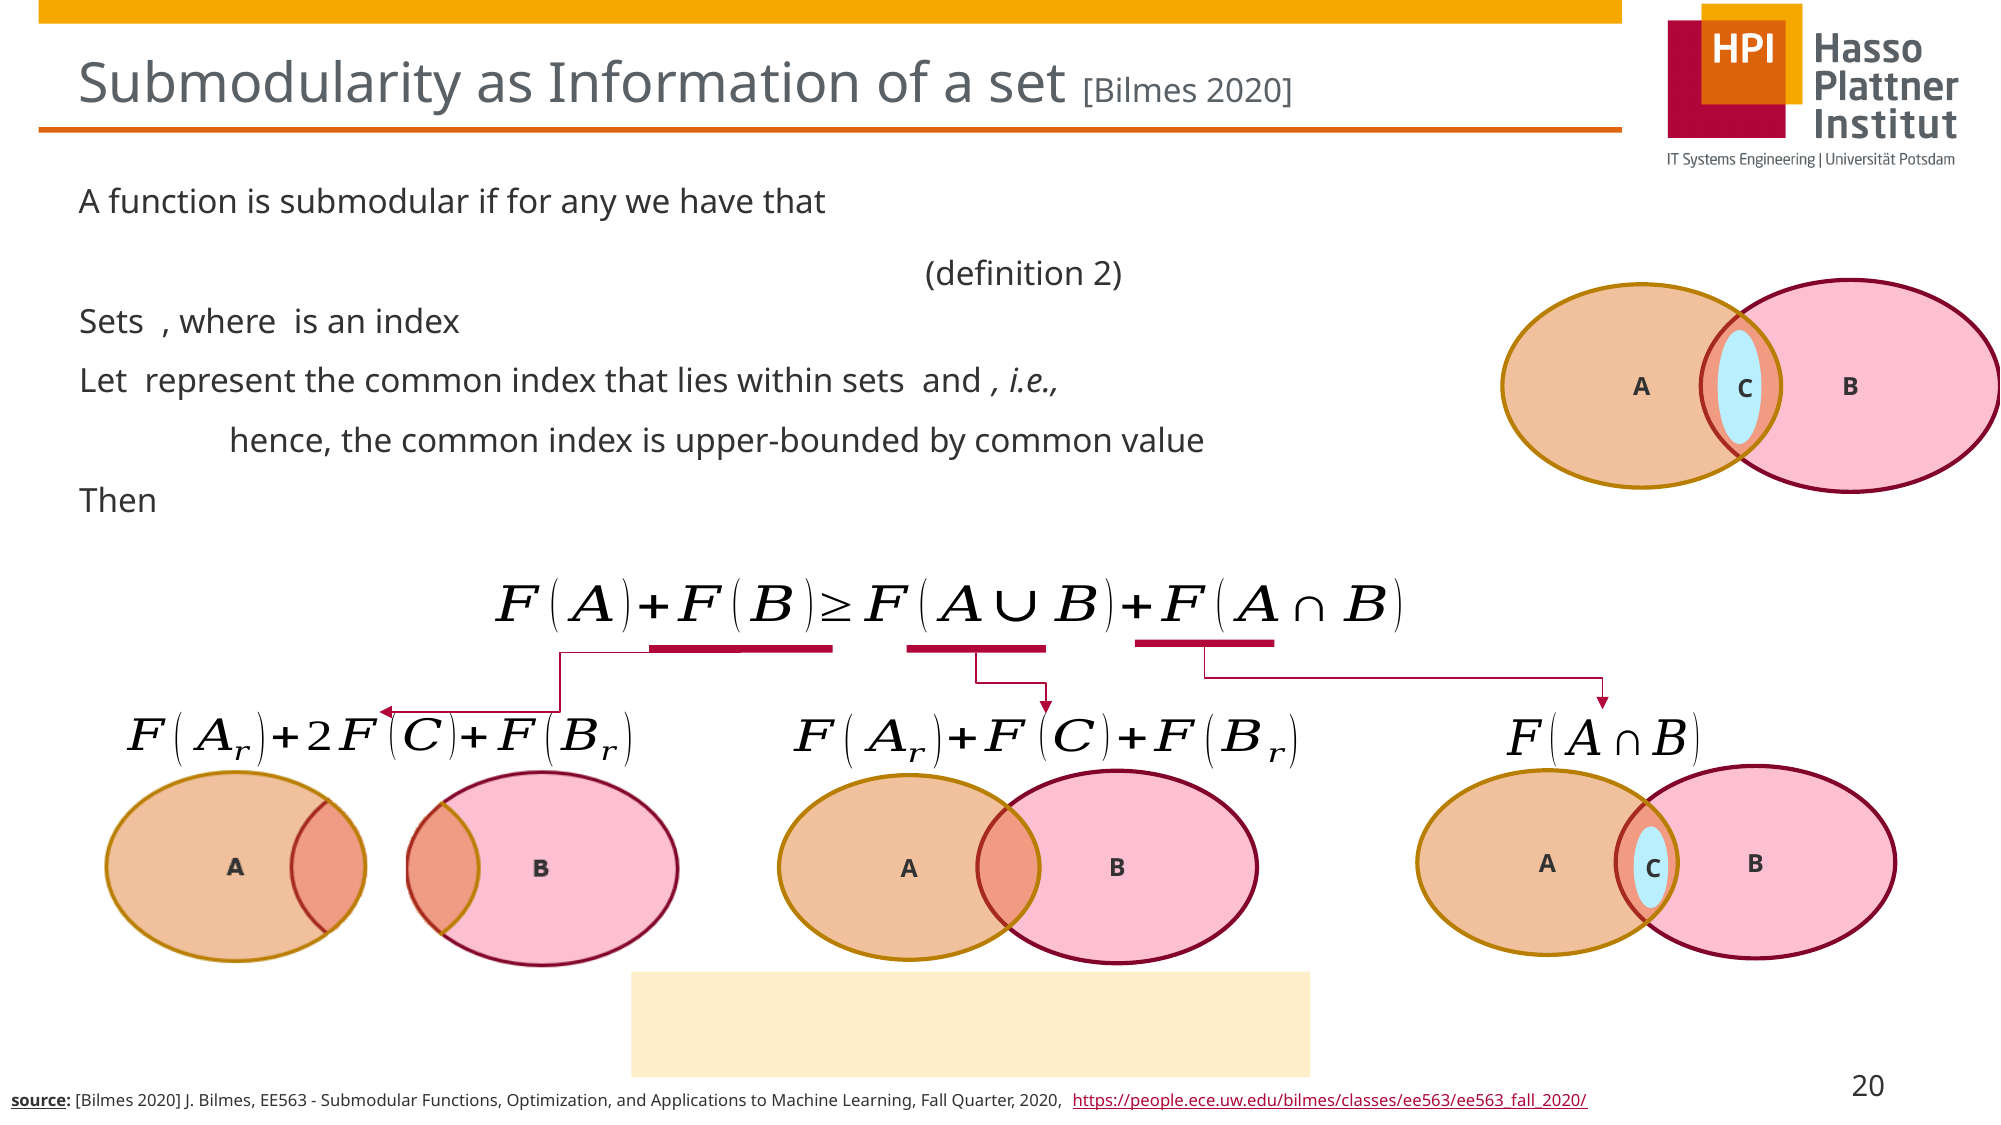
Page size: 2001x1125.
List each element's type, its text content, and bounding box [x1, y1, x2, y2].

text_box C [1631, 824, 1671, 911]
text_box A [776, 773, 1042, 962]
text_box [1134, 639, 1603, 707]
picture [393, 761, 689, 977]
picture [95, 753, 376, 973]
slide_number 20 [1834, 1064, 1961, 1107]
text_box A [1415, 768, 1680, 958]
text_box A [1500, 282, 1784, 490]
text_box C [1715, 327, 1764, 447]
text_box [906, 644, 1047, 714]
text_box source: [Bilmes 2020] J. Bilmes, EE563 - Submodular Functions, Optimization, and Applications to Machine Learning, Fall Quarter, 2020, https://people.ece.uw.edu/bilmes/classes/ee563/ee563_fall_2020/ [0, 1082, 1831, 1121]
text_box B [1740, 277, 2000, 494]
text_box B [1646, 763, 1898, 961]
text_box B [1008, 768, 1260, 966]
picture [1664, 0, 1965, 170]
title Submodularity as Information of a set [Bilmes 2020] [78, 23, 1583, 115]
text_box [379, 644, 833, 713]
